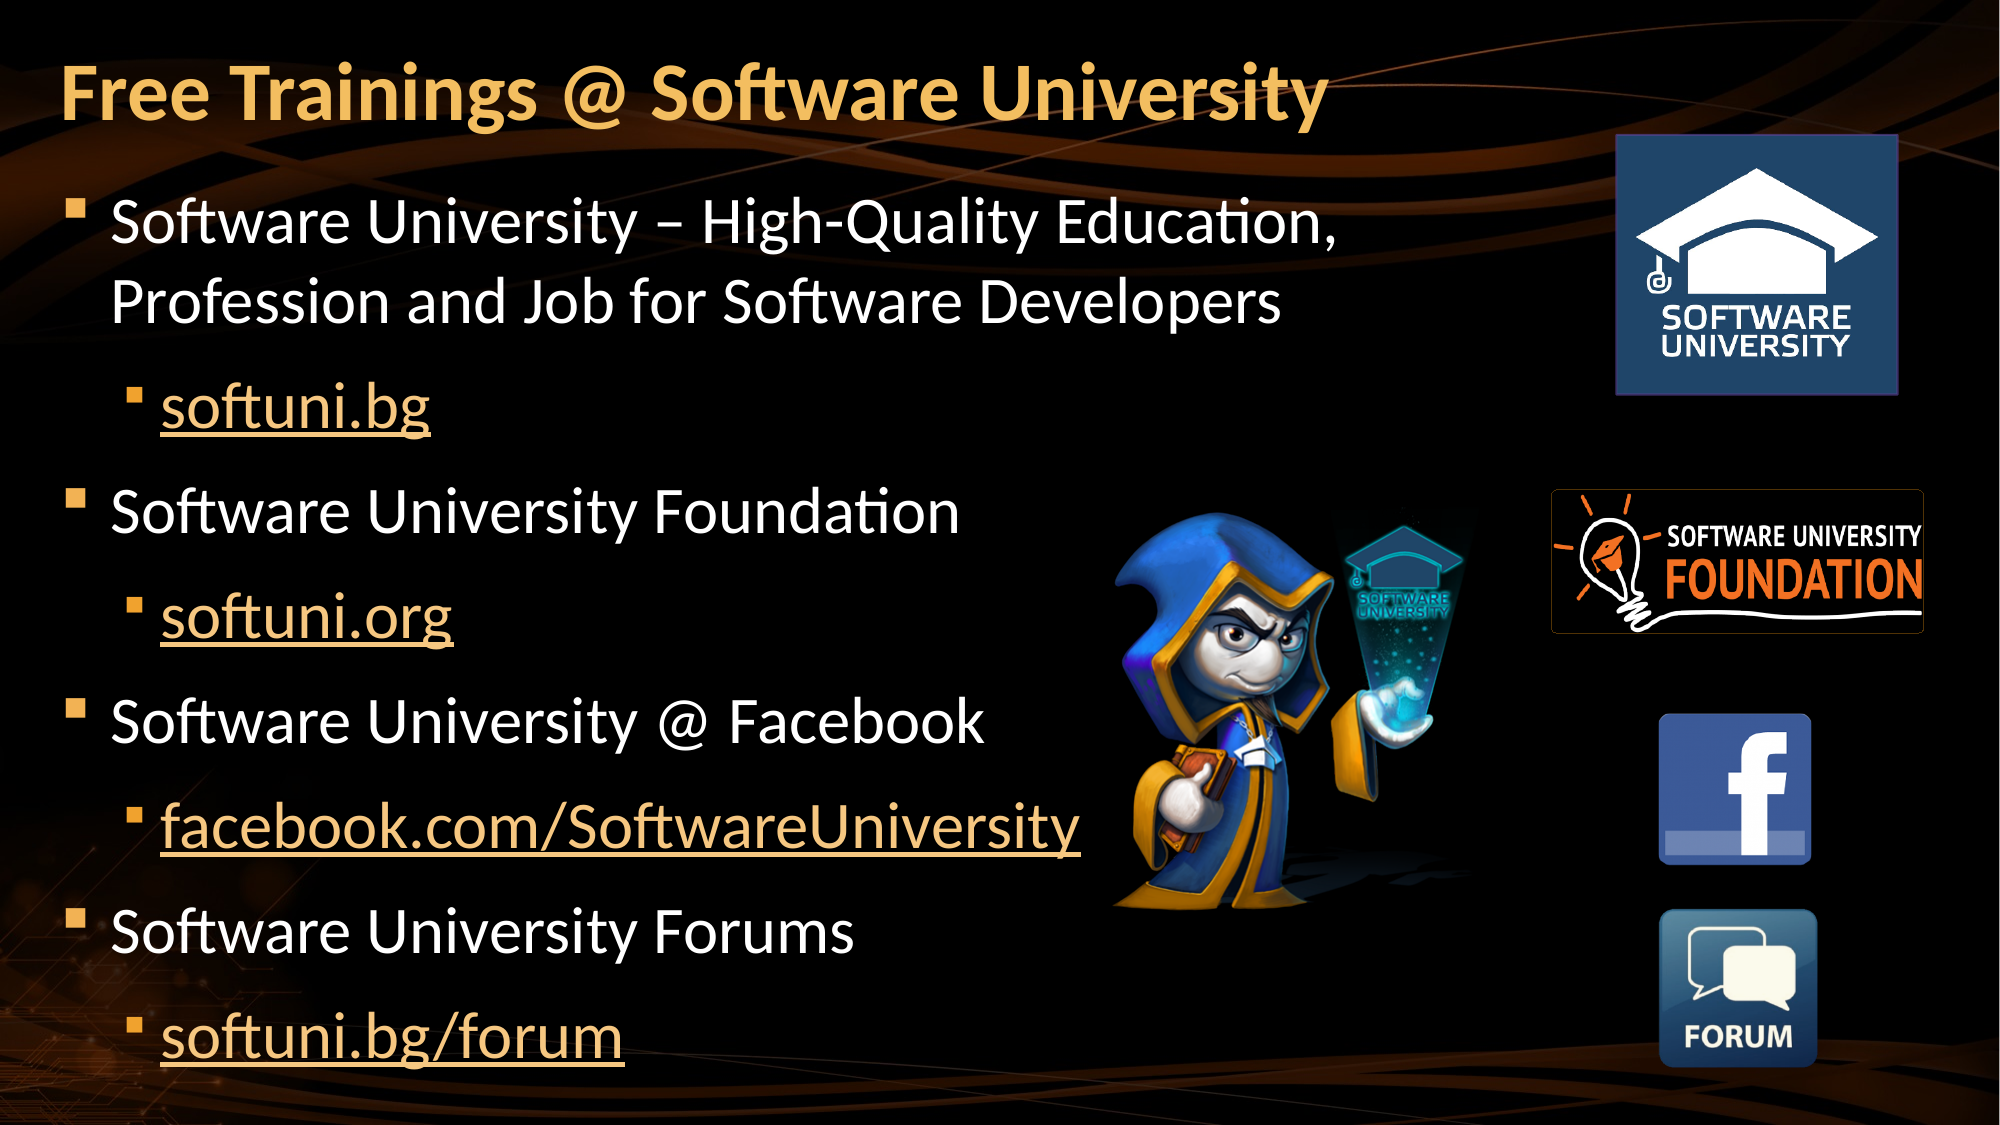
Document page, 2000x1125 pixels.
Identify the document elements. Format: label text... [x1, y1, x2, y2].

title Free Trainings @ Software University [42, 16, 1532, 170]
picture [0, 0, 2000, 1125]
list Software University – High-Quality Education, Profession and Job for Software Developers softuni.bg Software University Foundation softuni.org Software University @ Facebook facebook.com/SoftwareUniversity Software University Forums softuni.bg/forum [42, 170, 1591, 1096]
